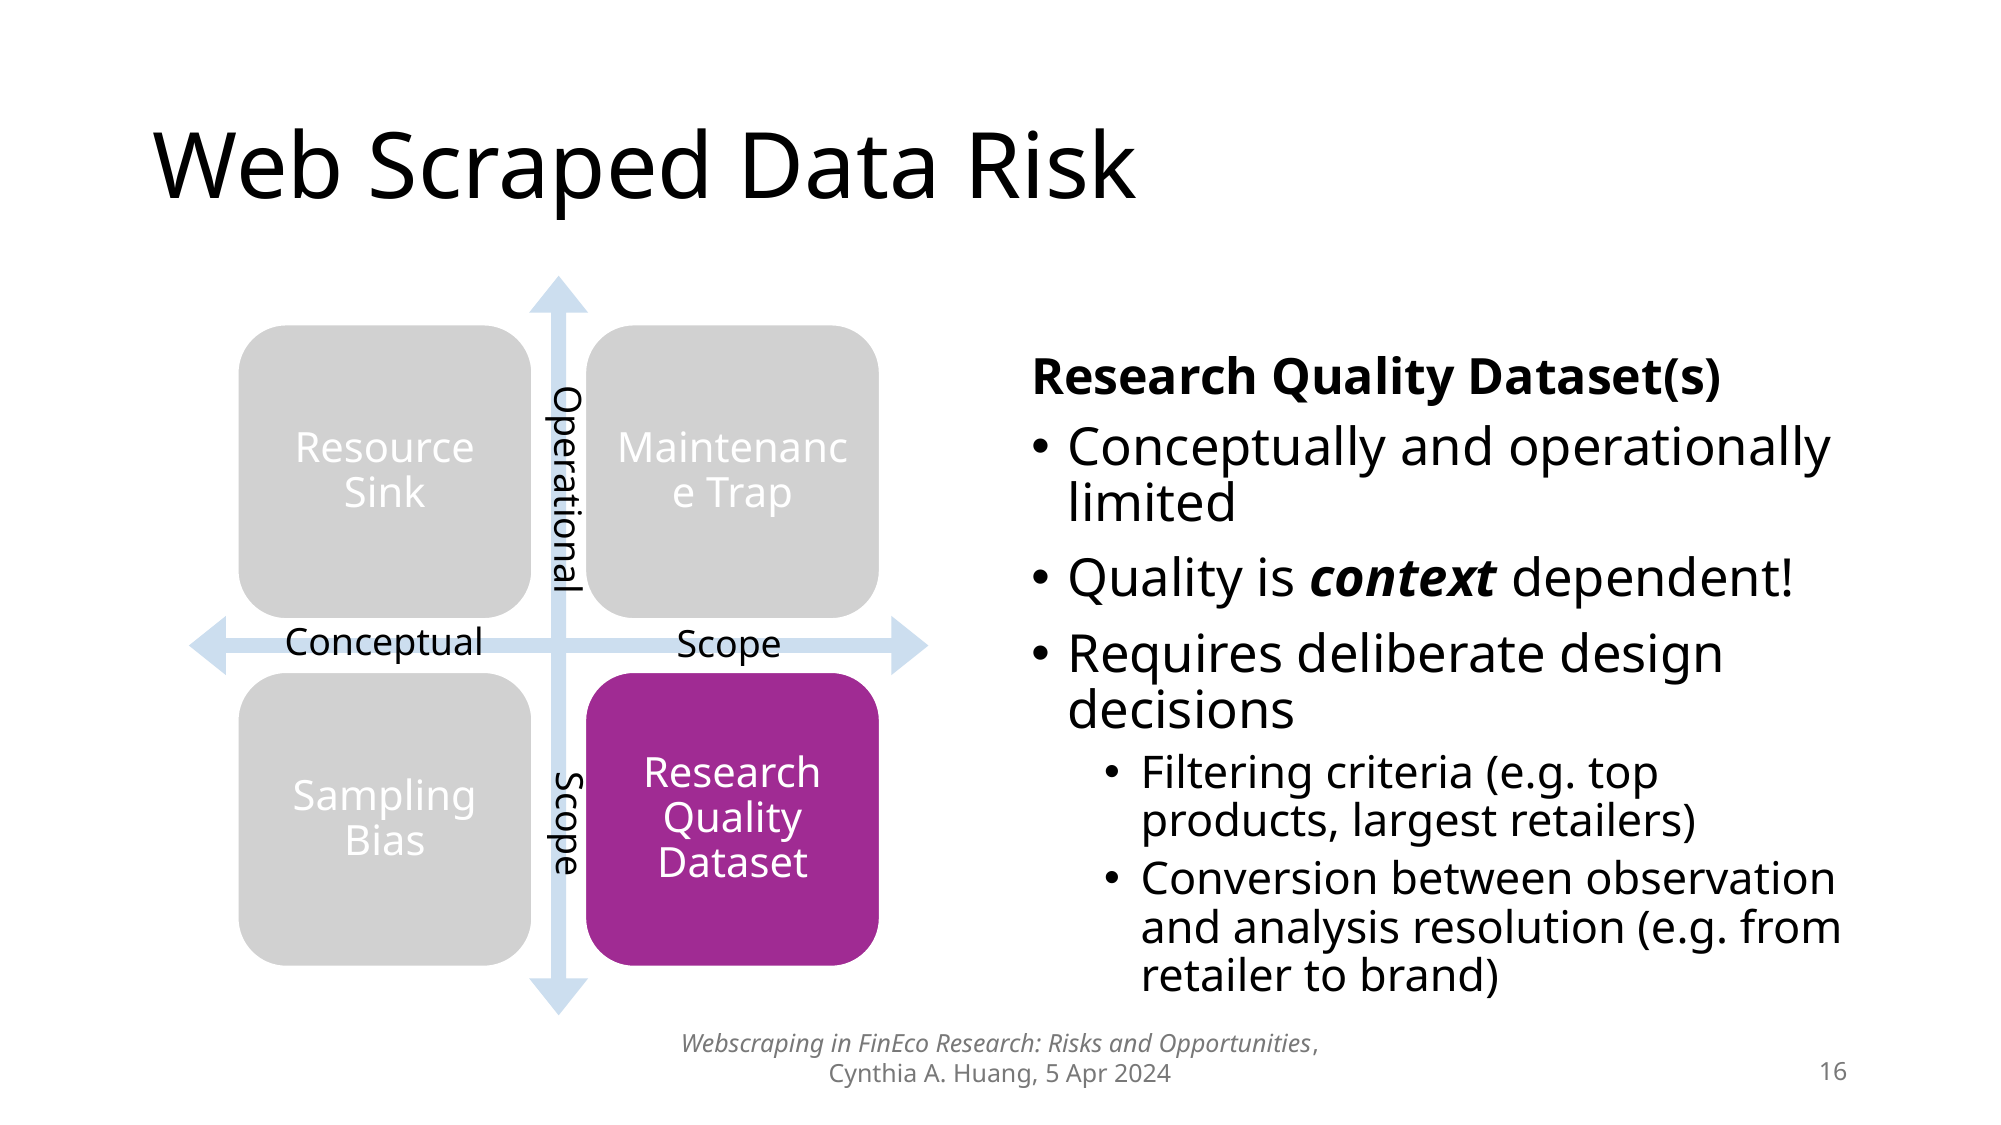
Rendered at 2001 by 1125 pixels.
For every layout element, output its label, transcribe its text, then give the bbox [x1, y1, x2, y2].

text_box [257, 370, 820, 930]
footer Webscraping in FinEco Research: Risks and Opportunities, Cynthia A. Huang, 5 Apr 2024 [662, 1042, 1338, 1103]
slide_number 16 [1412, 1042, 1863, 1103]
list Research Quality Dataset(s) [1016, 277, 1863, 412]
list Conceptually and operationally limited Quality is context dependent! Requires deliberate design decisions Filtering criteria (e.g. top products, largest retailers) Conversion between observation and analysis resolution (e.g. from retailer to brand) [1016, 412, 1863, 1017]
title Web Scraped Data Risk [137, 59, 1863, 278]
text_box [188, 275, 929, 1016]
